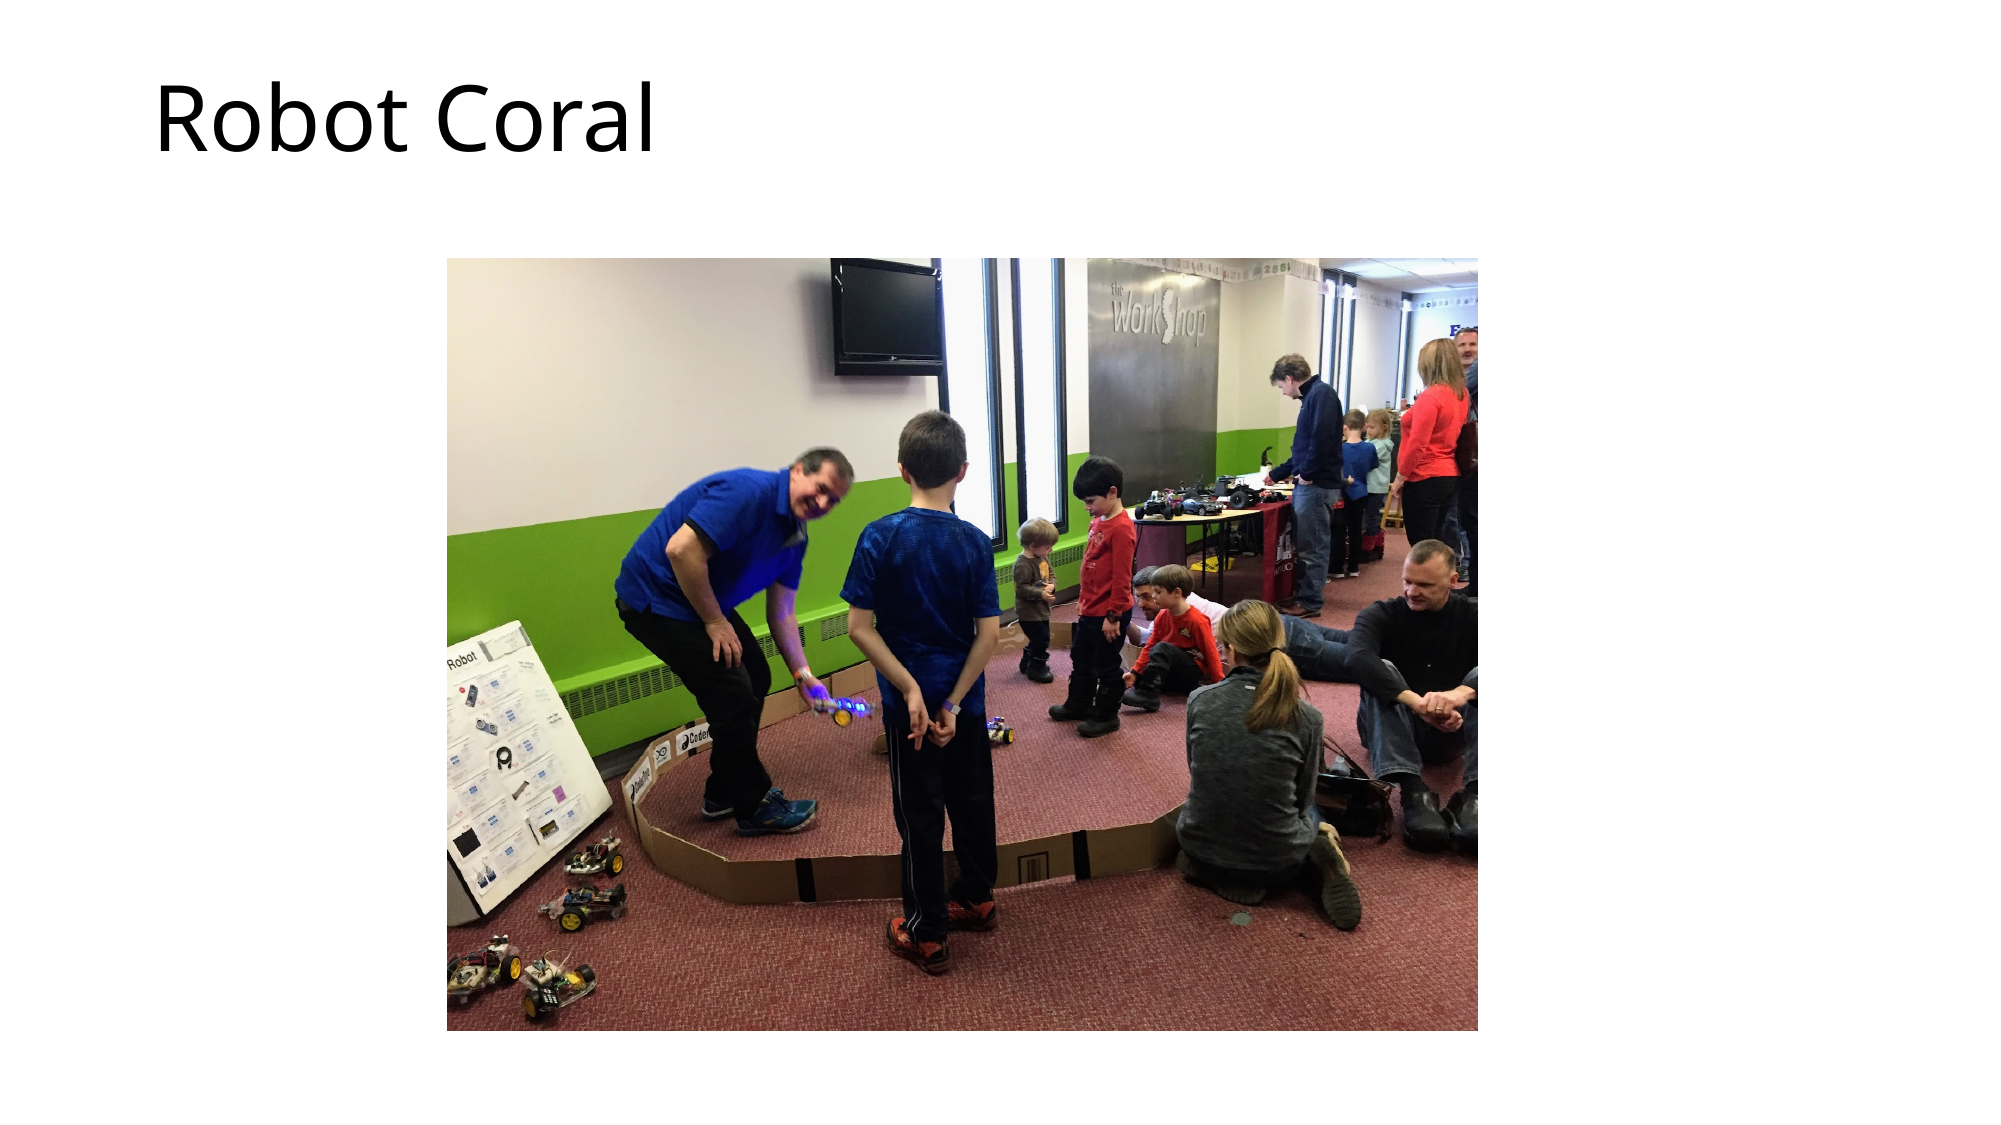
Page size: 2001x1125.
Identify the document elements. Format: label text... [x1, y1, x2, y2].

title Robot Coral [137, 59, 1863, 185]
picture [447, 258, 1478, 1032]
